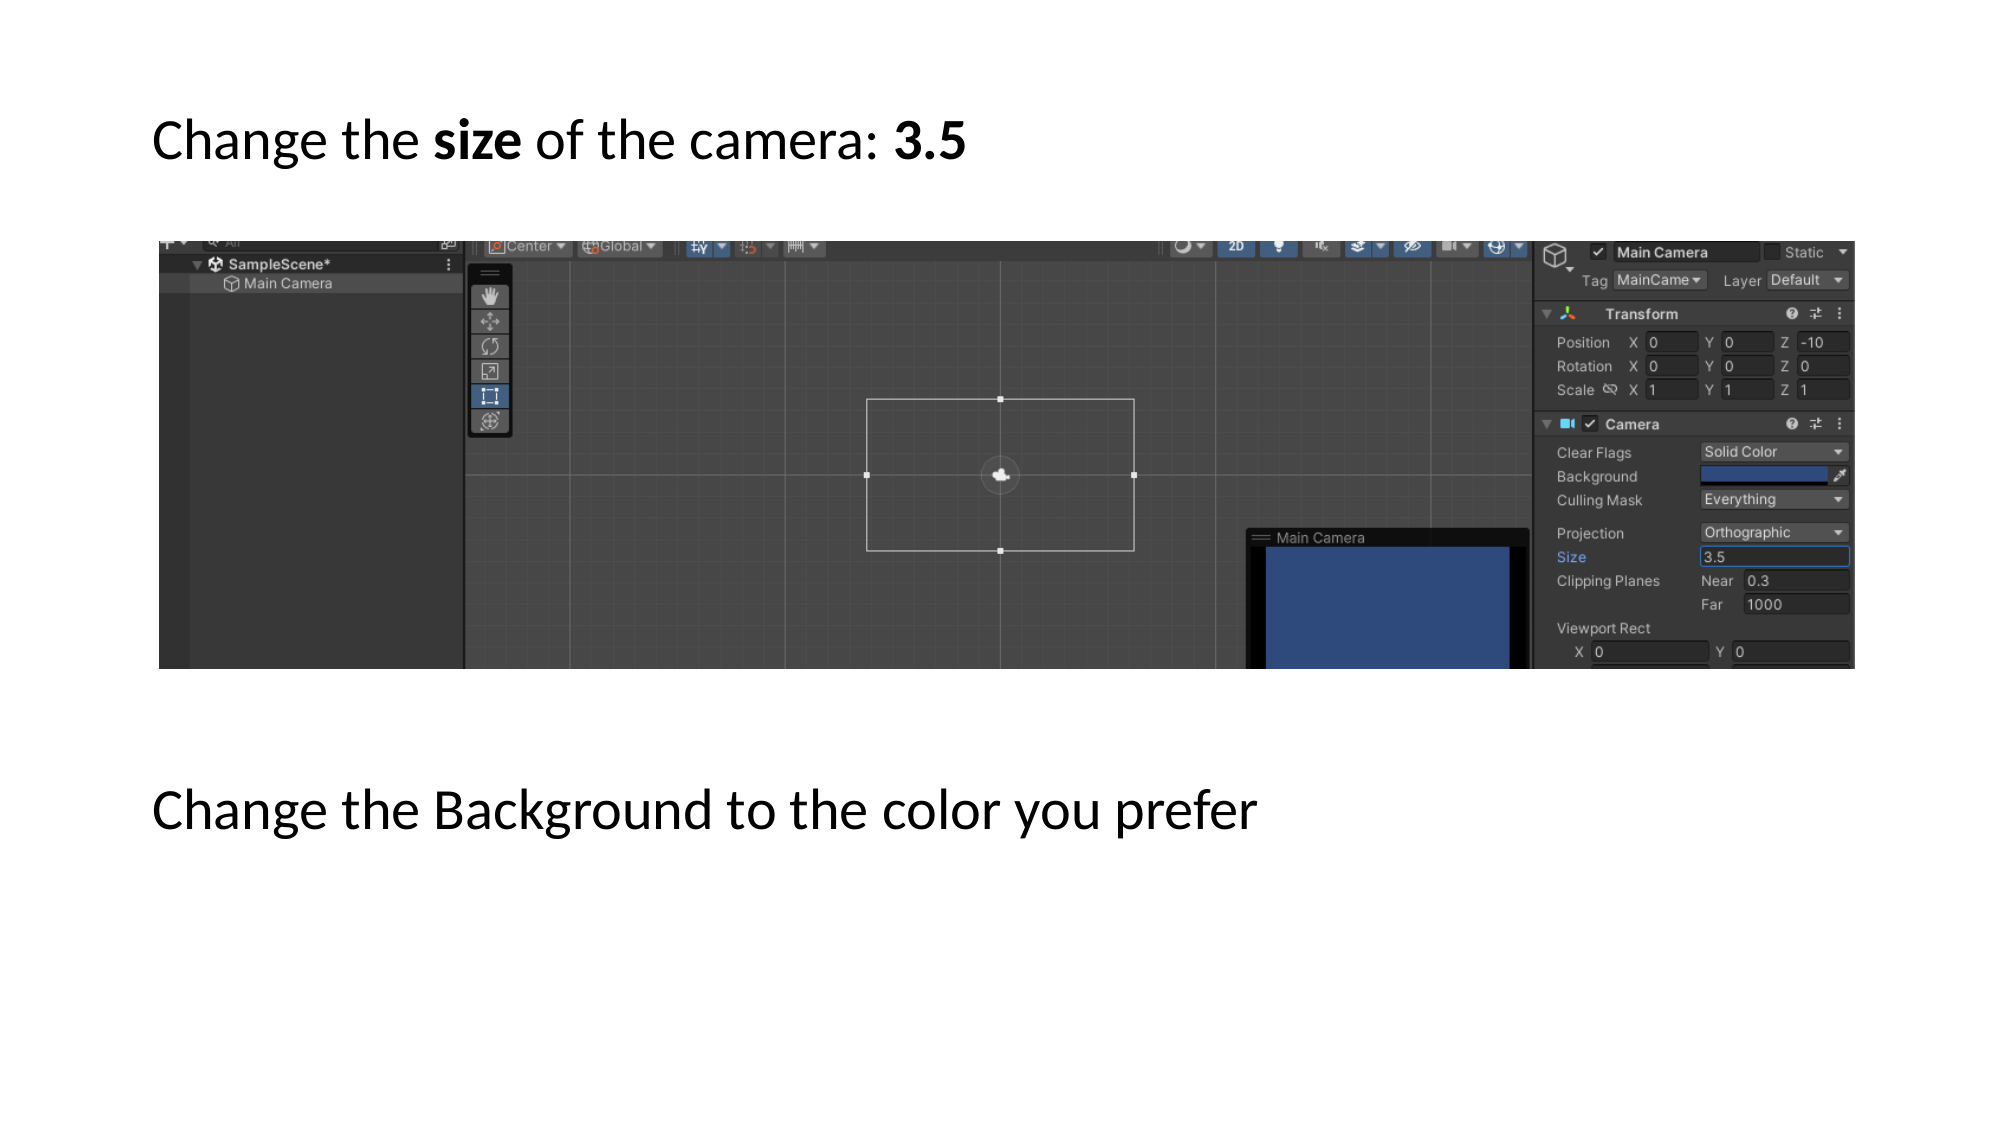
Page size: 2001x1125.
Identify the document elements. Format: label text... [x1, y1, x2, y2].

picture [159, 241, 1855, 669]
list Change the size of the camera: 3.5 Change the Background to the color you prefer [137, 101, 1863, 1014]
